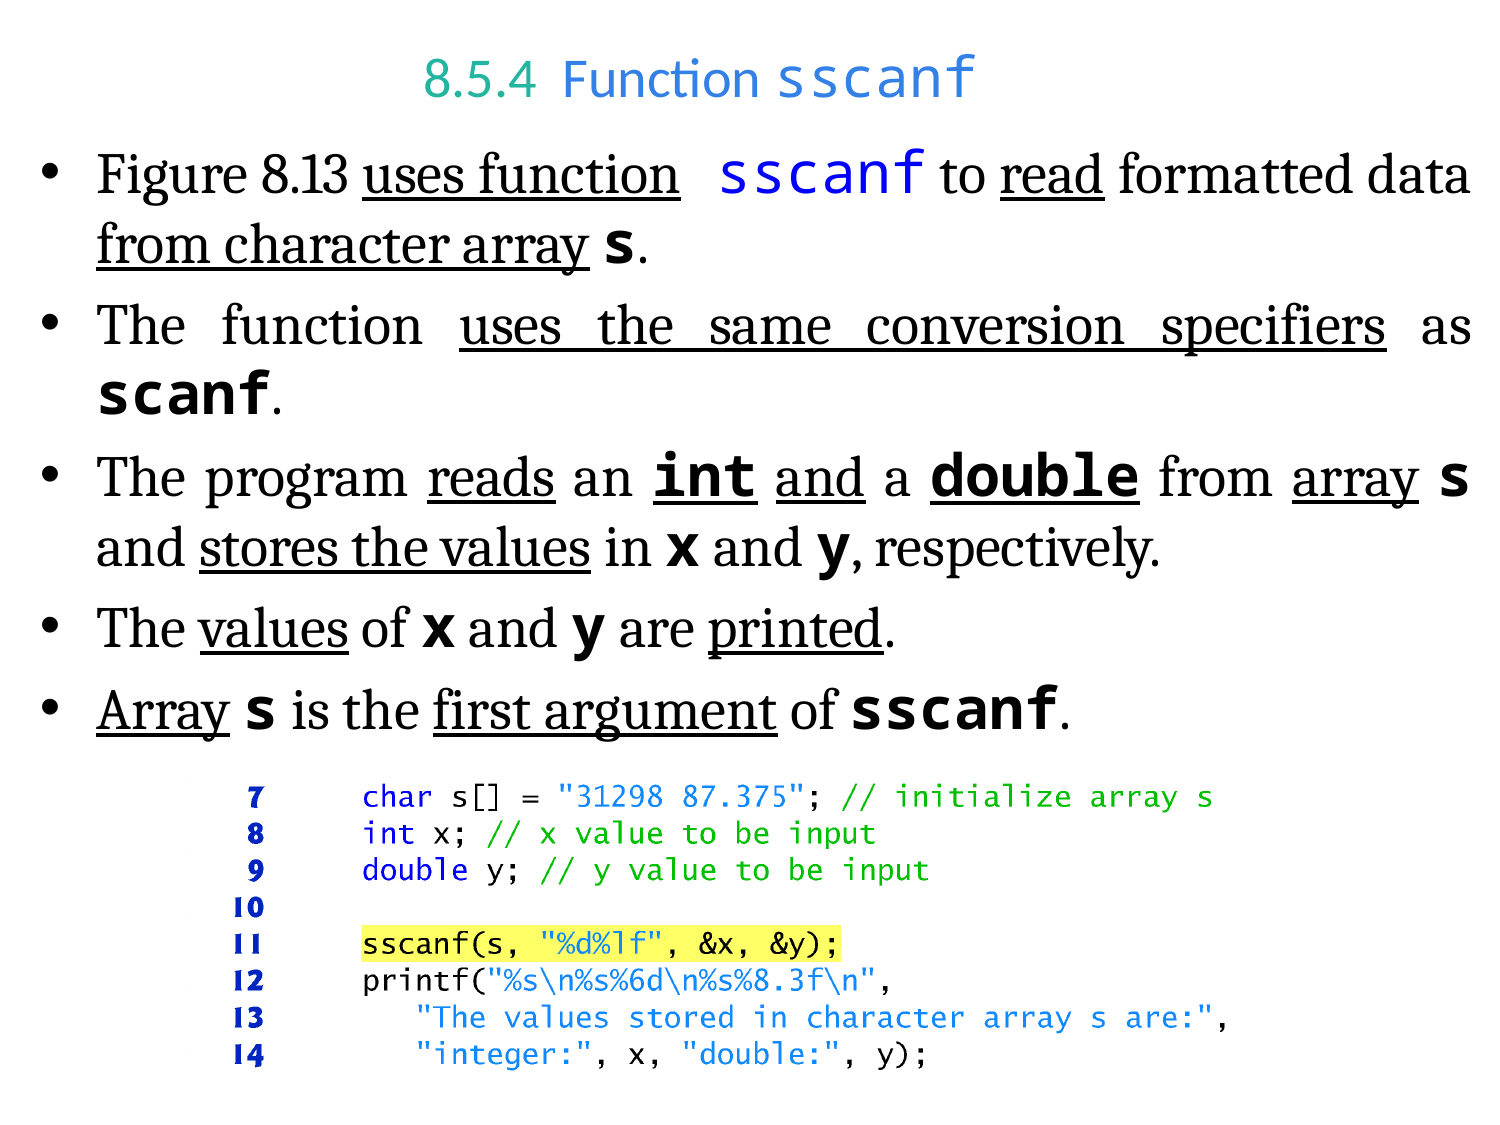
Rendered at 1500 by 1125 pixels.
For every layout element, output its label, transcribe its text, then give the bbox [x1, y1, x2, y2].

title 8.5.4 Function sscanf [24, 22, 1375, 127]
list Figure 8.13 uses function sscanf to read formatted data from character array s. The function uses the same conversion specifiers as scanf. The program reads an int and a double from array s and stores the values in x and y, respectively. The values of x and y are printed. Array s is the first argument of sscanf. [24, 127, 1488, 871]
picture [187, 774, 1279, 1076]
